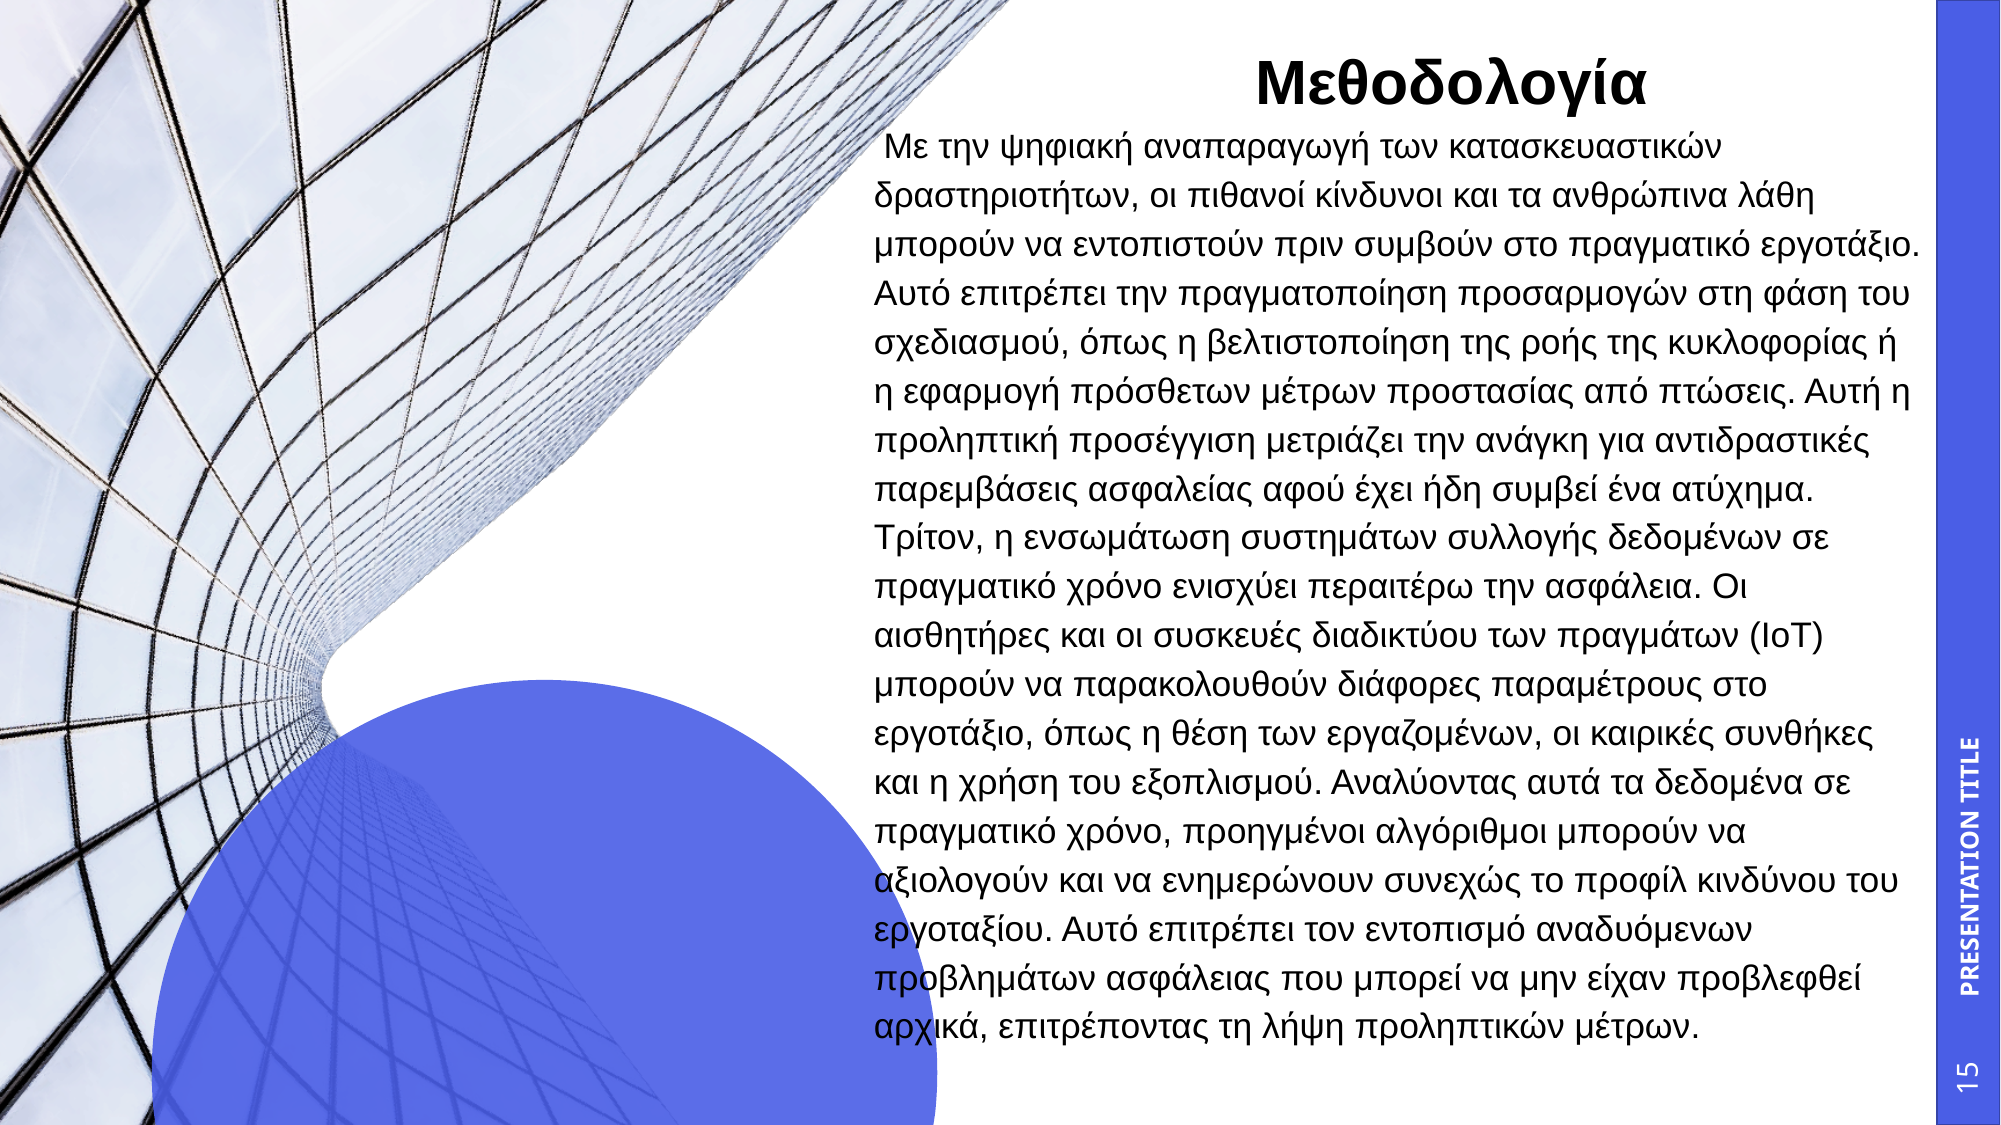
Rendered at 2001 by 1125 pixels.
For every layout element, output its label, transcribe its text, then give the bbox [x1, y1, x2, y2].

footer PRESENTATION TITLE [1937, 0, 2000, 1032]
slide_number ‹#› [1937, 1032, 2000, 1125]
subtitle Με την ψηφιακή αναπαραγωγή των κατασκευαστικών δραστηριοτήτων, οι πιθανοί κίνδυνοι και τα ανθρώπινα λάθη μπορούν να εντοπιστούν πριν συμβούν στο πραγματικό εργοτάξιο. Αυτό επιτρέπει την πραγματοποίηση προσαρμογών στη φάση του σχεδιασμού, όπως η βελτιστοποίηση της ροής της κυκλοφορίας ή η εφαρμογή πρόσθετων μέτρων προστασίας από πτώσεις. Αυτή η προληπτική προσέγγιση μετριάζει την ανάγκη για αντιδραστικές παρεμβάσεις ασφαλείας αφού έχει ήδη συμβεί ένα ατύχημα. Τρίτον, η ενσωμάτωση συστημάτων συλλογής δεδομένων σε πραγματικό χρόνο ενισχύει περαιτέρω την ασφάλεια. Οι αισθητήρες και οι συσκευές διαδικτύου των πραγμάτων (IoT) μπορούν να παρακολουθούν διάφορες παραμέτρους στο εργοτάξιο, όπως η θέση των εργαζομένων, οι καιρικές συνθήκες και η χρήση του εξοπλισμού. Αναλύοντας αυτά τα δεδομένα σε πραγματικό χρόνο, προηγμένοι αλγόριθμοι μπορούν να αξιολογούν και να ενημερώνουν συνεχώς το προφίλ κινδύνου του εργοταξίου. Αυτό επιτρέπει τον εντοπισμό αναδυόμενων προβλημάτων ασφάλειας που μπορεί να μην είχαν προβλεφθεί αρχικά, επιτρέποντας τη λήψη προληπτικών μέτρων. [873, 116, 1924, 1125]
picture [0, 0, 980, 1059]
title Μεθοδολογία [980, 0, 1924, 116]
